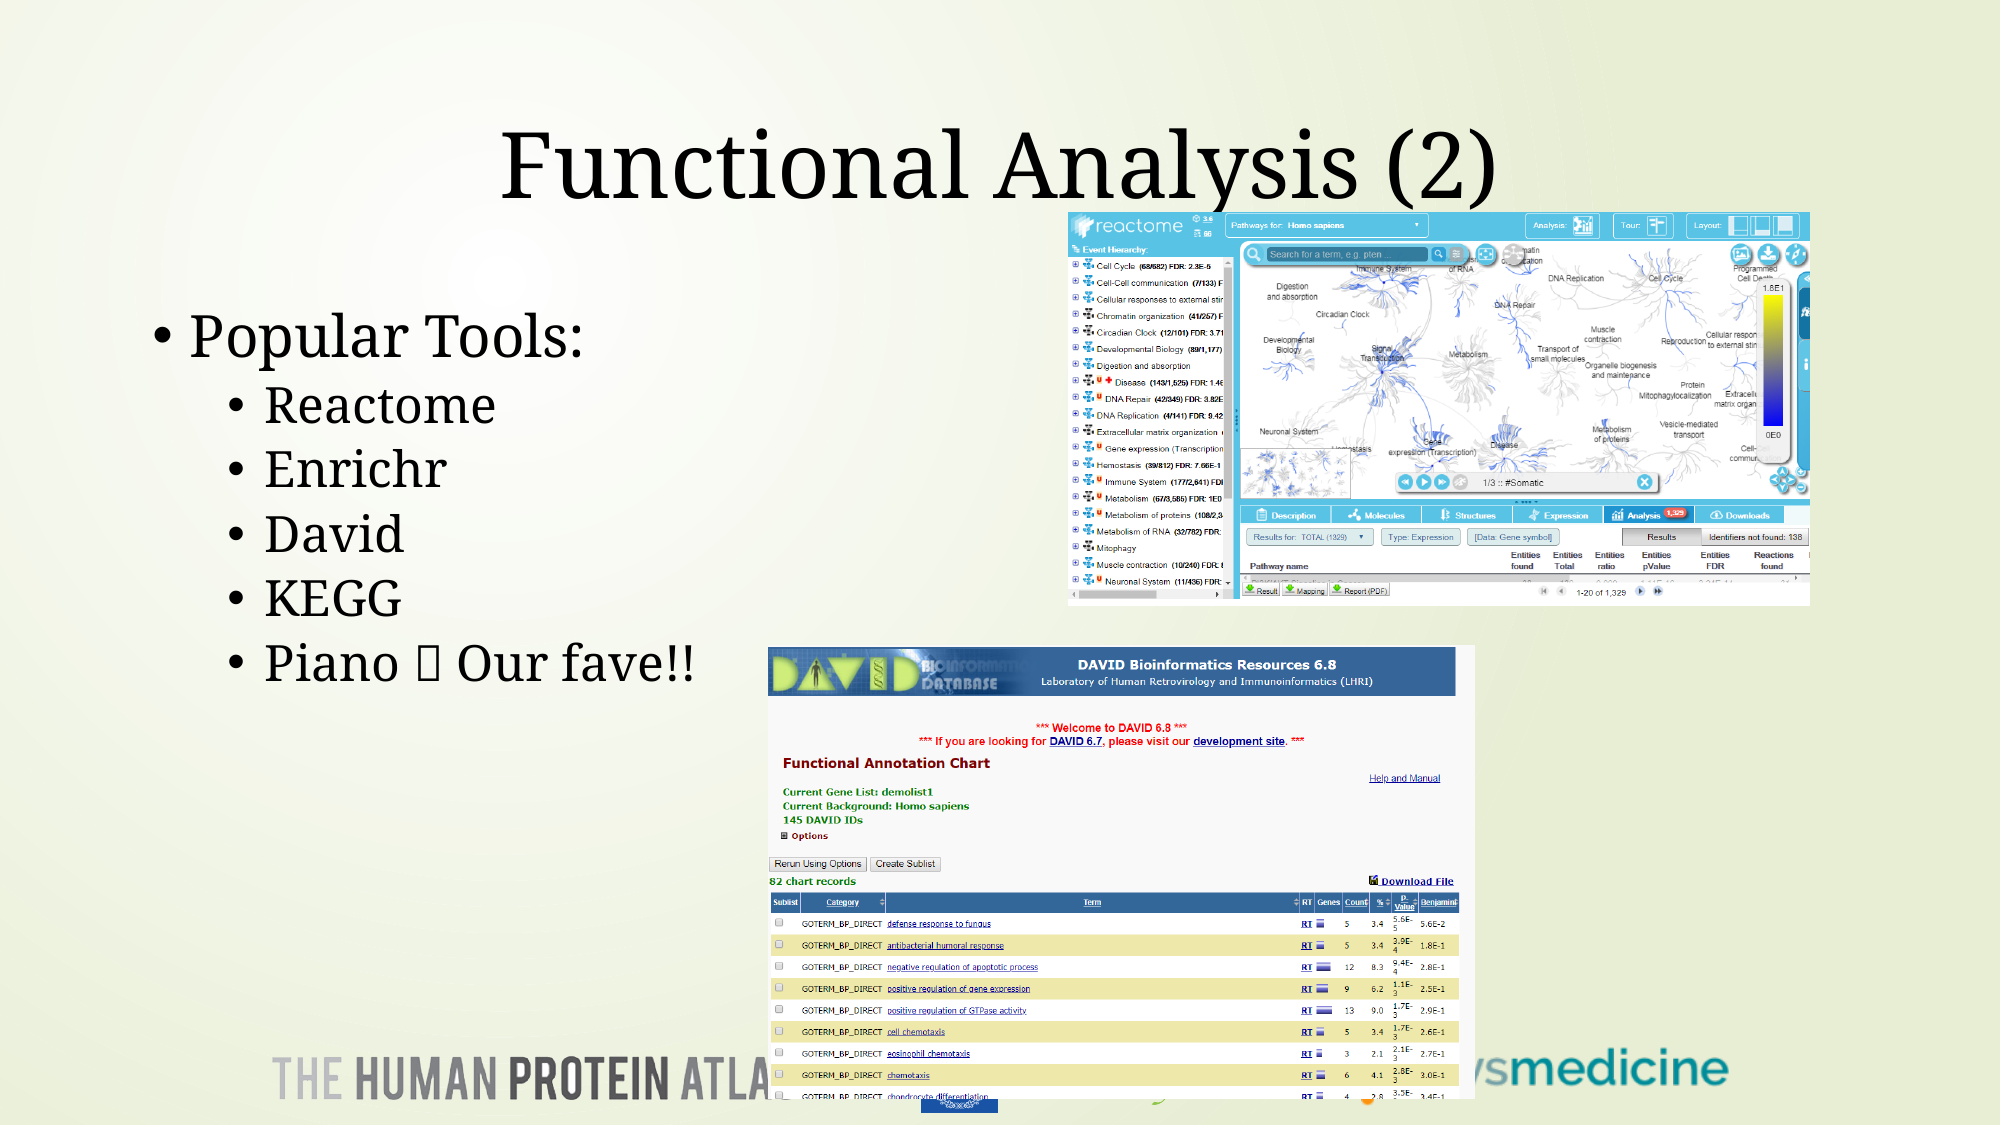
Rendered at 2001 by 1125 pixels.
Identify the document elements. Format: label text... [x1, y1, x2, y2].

picture [271, 645, 1729, 1113]
list Popular Tools: Reactome Enrichr David KEGG Piano  Our fave!! [137, 299, 879, 993]
picture [1068, 212, 1810, 606]
title Functional Analysis (2) [137, 59, 1863, 278]
